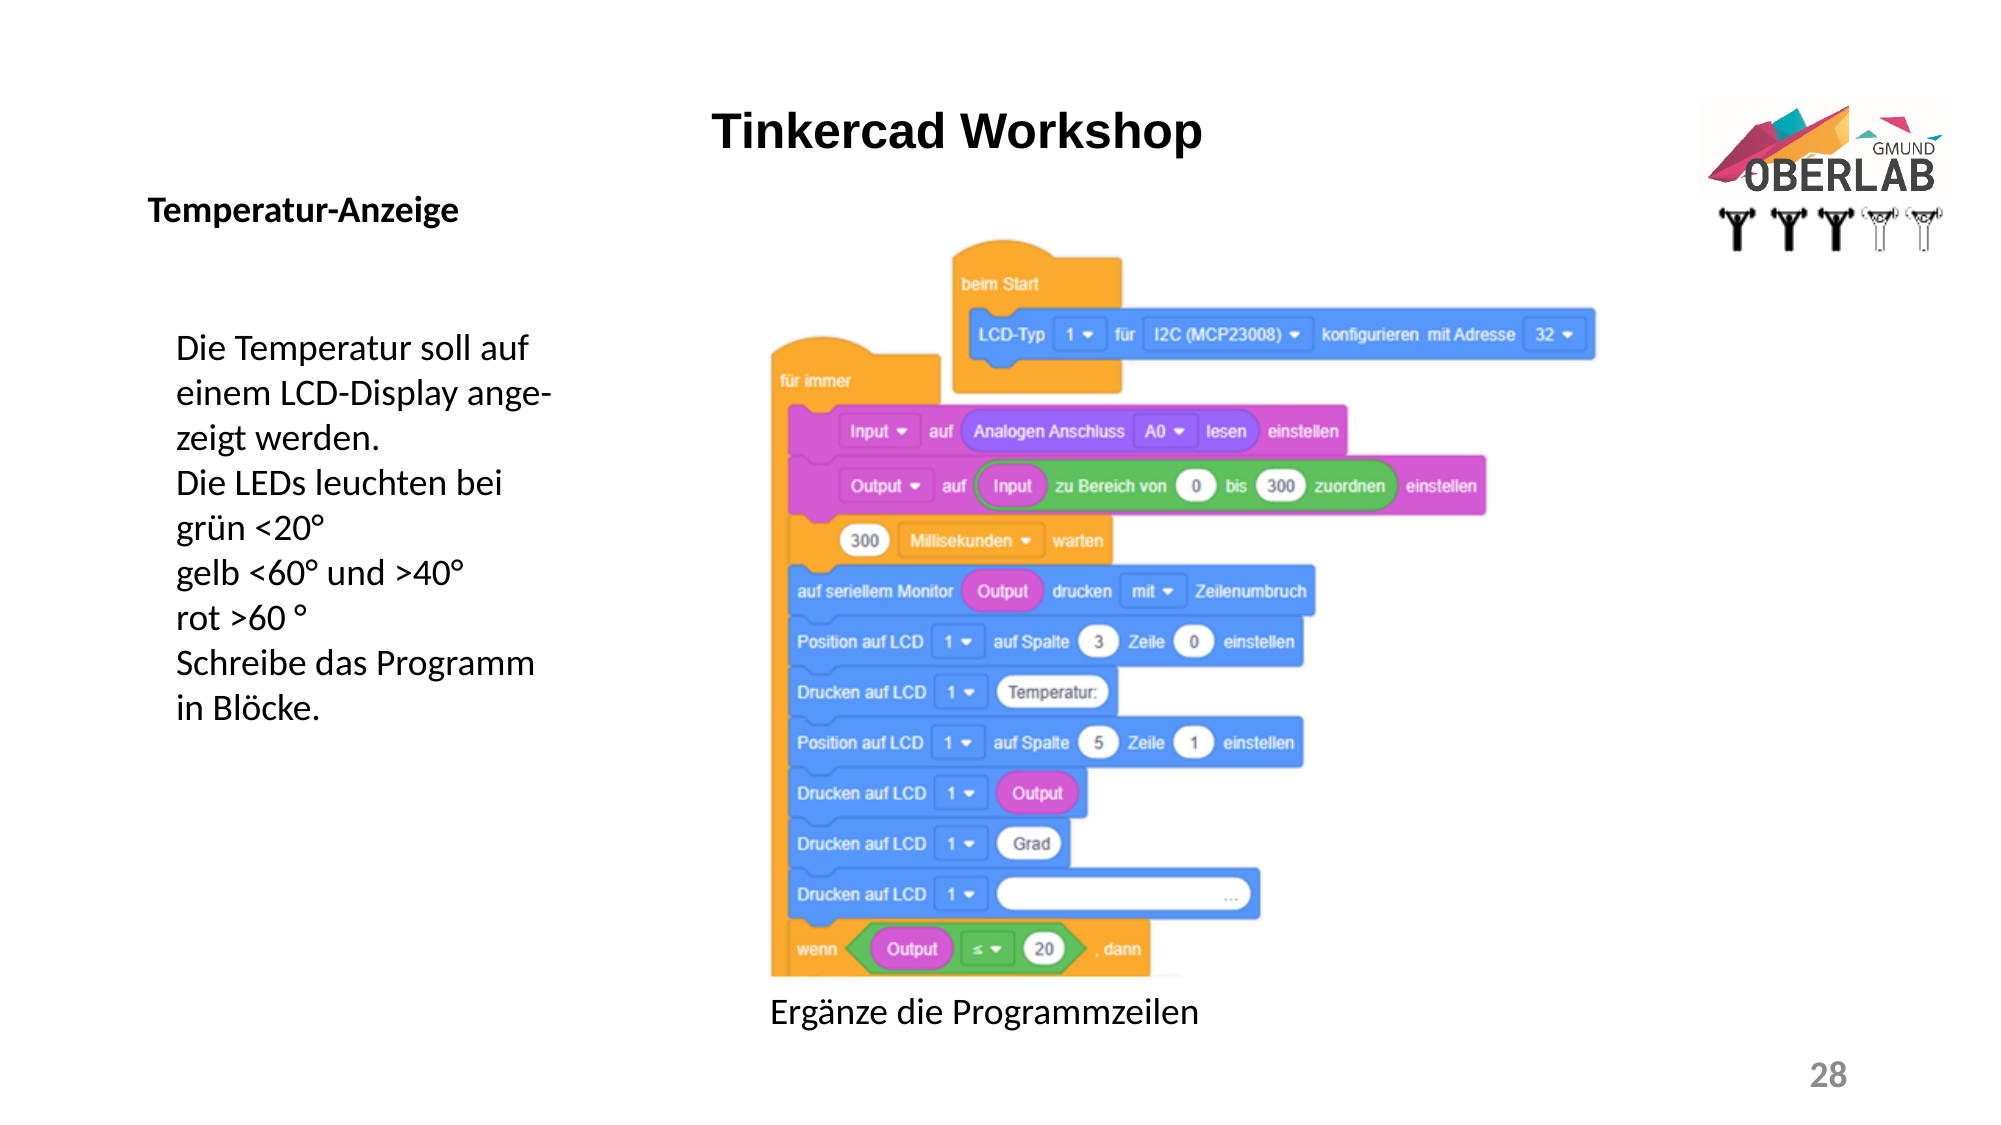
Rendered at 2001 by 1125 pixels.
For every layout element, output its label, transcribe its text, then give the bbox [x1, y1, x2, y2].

text_box Ergänze die Programmzeilen [755, 980, 1215, 1040]
slide_number 28 [1412, 1042, 1863, 1103]
picture [748, 237, 1664, 980]
picture [1700, 98, 1954, 265]
subtitle Tinkercad Workshop [214, 98, 1700, 177]
text_box Die Temperatur soll auf einem LCD-Display ange- zeigt werden. Die LEDs leuchten bei grün <20° gelb <60° und >40° rot >60 ° Schreibe das Programm in Blöcke. [161, 315, 568, 736]
text_box Temperatur-Anzeige [132, 177, 1714, 238]
